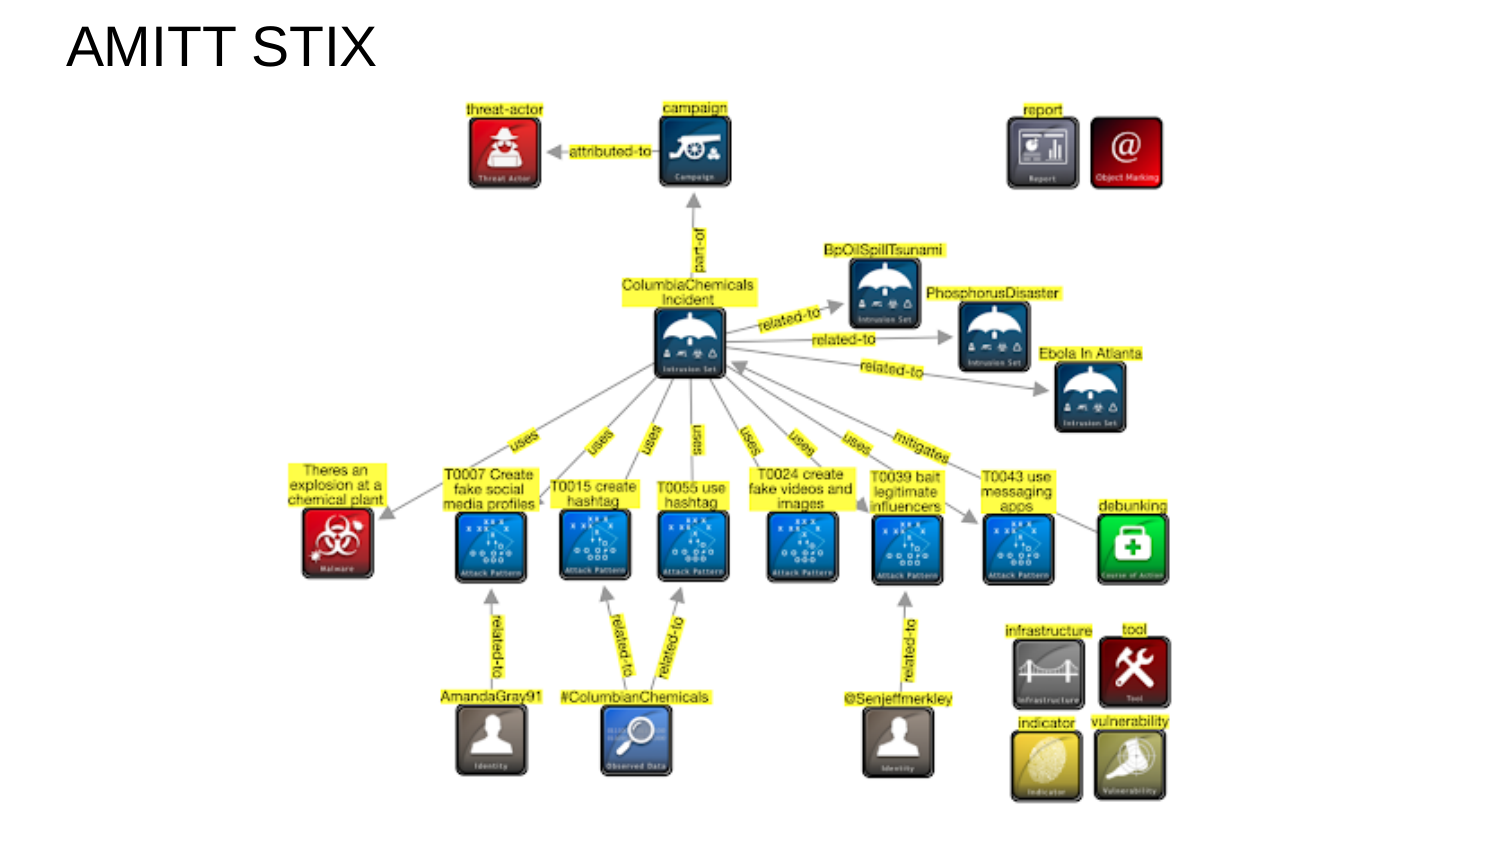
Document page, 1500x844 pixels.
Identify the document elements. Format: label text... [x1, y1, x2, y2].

title AMITT STIX [51, 0, 1449, 94]
picture [266, 93, 1187, 818]
